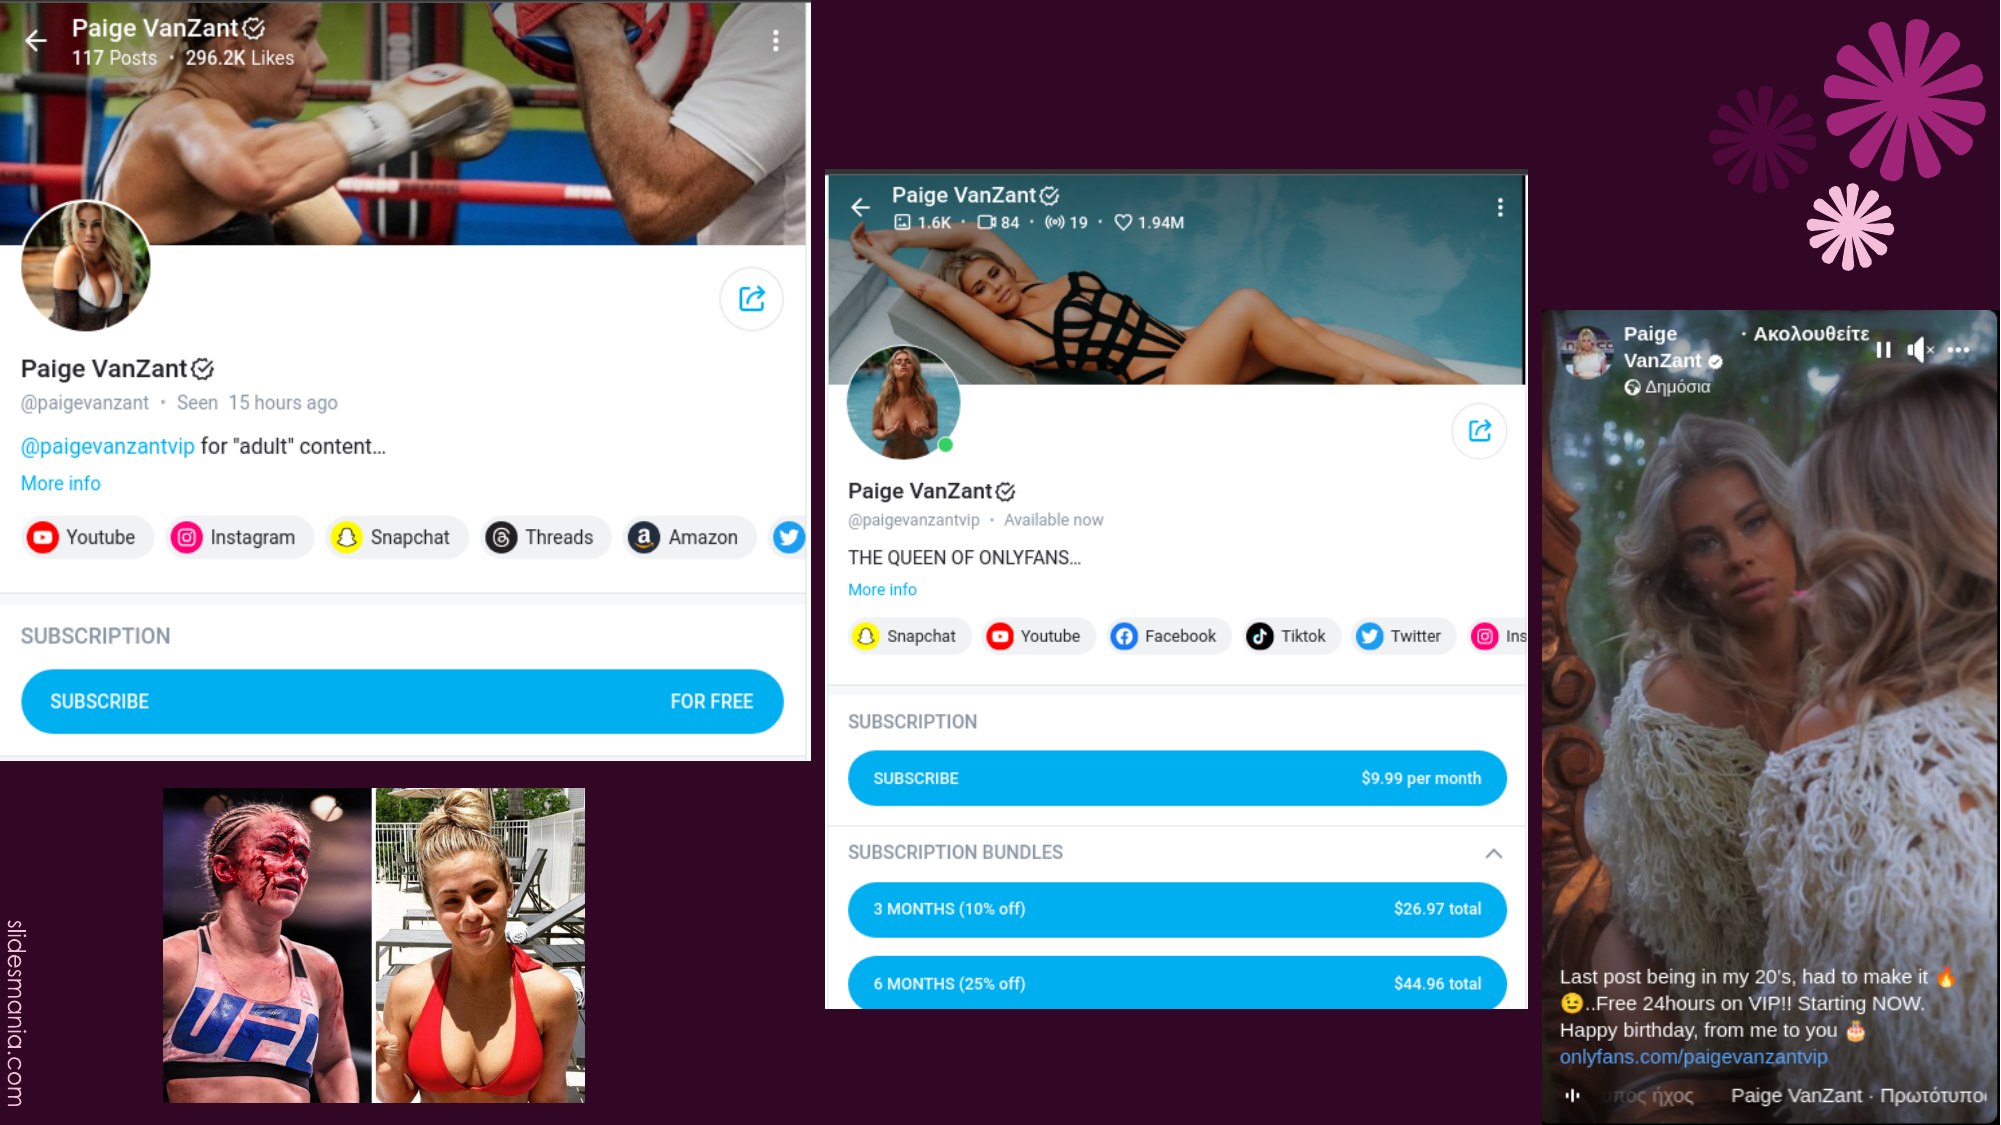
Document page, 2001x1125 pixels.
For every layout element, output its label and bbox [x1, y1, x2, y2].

picture [1470, 977, 1481, 989]
picture [1450, 979, 1454, 989]
picture [1542, 310, 2000, 1125]
picture [1395, 976, 1421, 990]
picture [946, 978, 954, 989]
picture [875, 978, 882, 989]
picture [0, 0, 811, 761]
picture [163, 788, 586, 1104]
picture [1000, 977, 1022, 989]
picture [984, 978, 994, 989]
picture [825, 169, 1528, 1009]
picture [966, 978, 982, 989]
picture [888, 978, 943, 989]
picture [1428, 978, 1434, 989]
picture [1437, 978, 1443, 989]
picture [1455, 979, 1468, 989]
